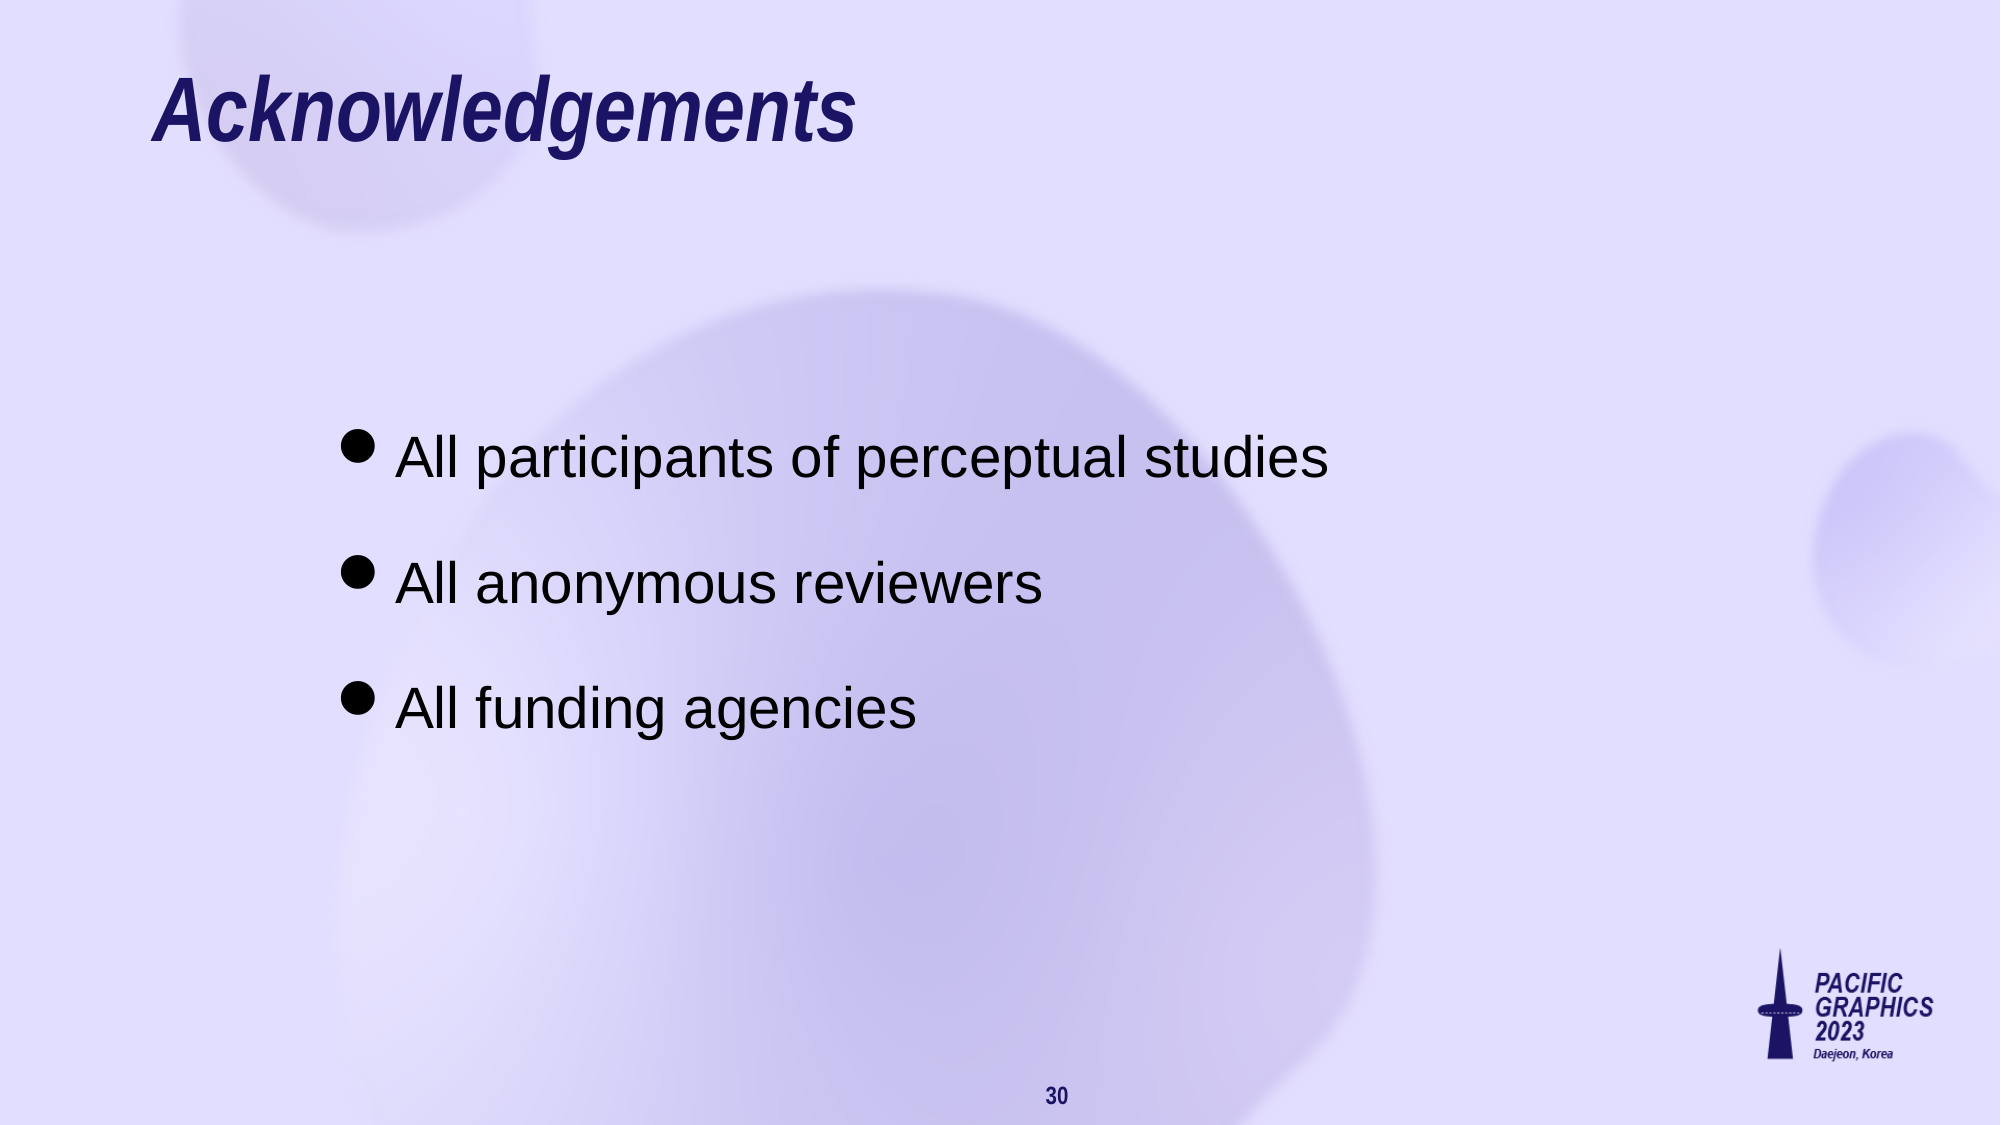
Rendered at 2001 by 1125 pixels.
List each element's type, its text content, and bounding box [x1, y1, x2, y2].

text_box All participants of perceptual studies All anonymous reviewers All funding agencies [321, 285, 1793, 1000]
title Acknowledgements [137, 2, 1863, 221]
slide_number 30 [832, 1064, 1283, 1125]
picture [0, 0, 2000, 1125]
